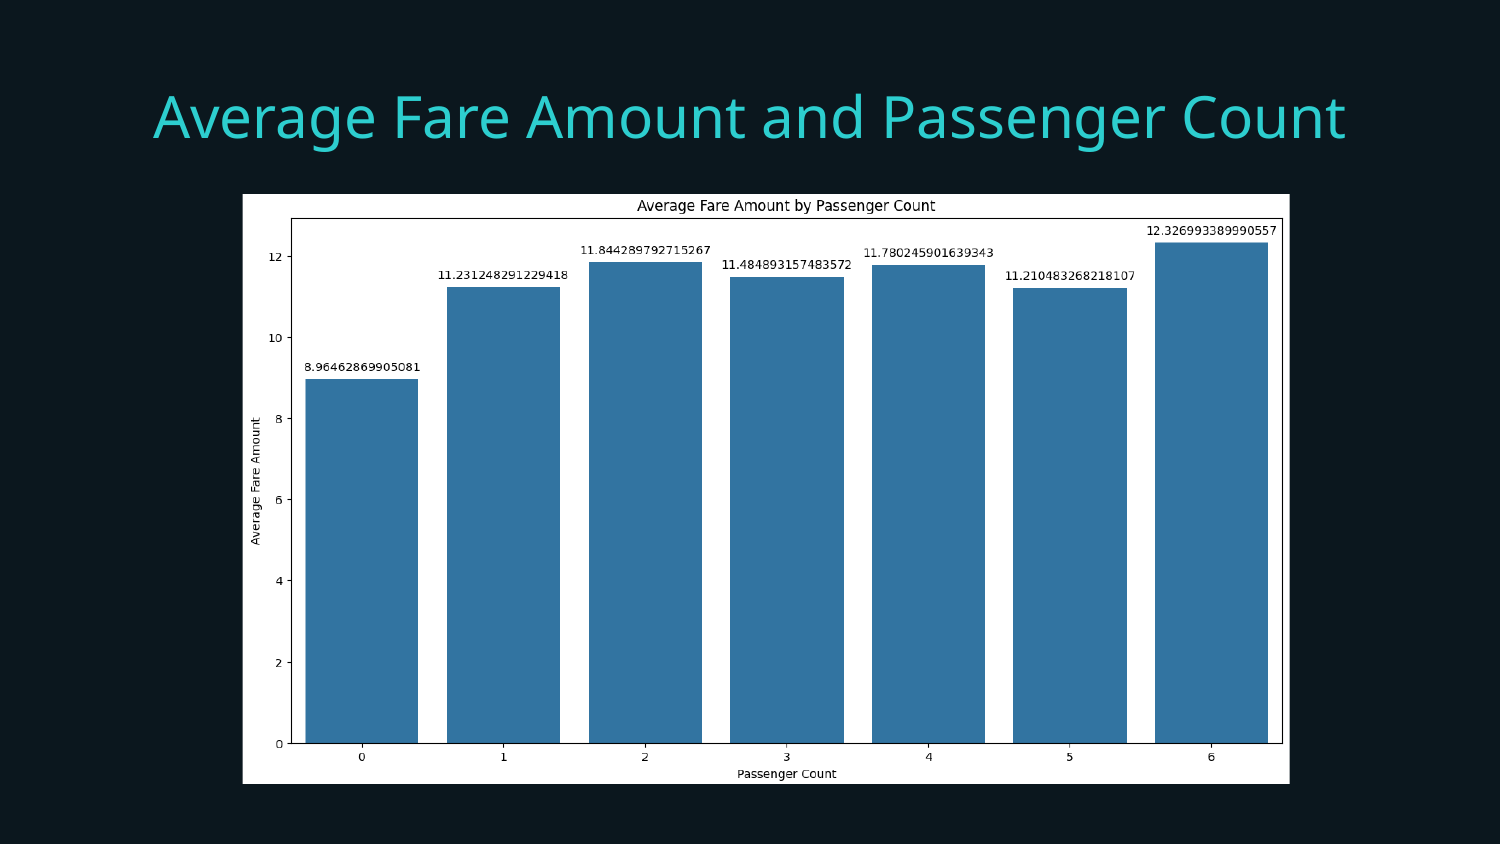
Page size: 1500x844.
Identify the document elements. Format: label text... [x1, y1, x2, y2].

picture [242, 194, 1290, 784]
title Average Fare Amount and Passenger Count [117, 72, 1383, 167]
